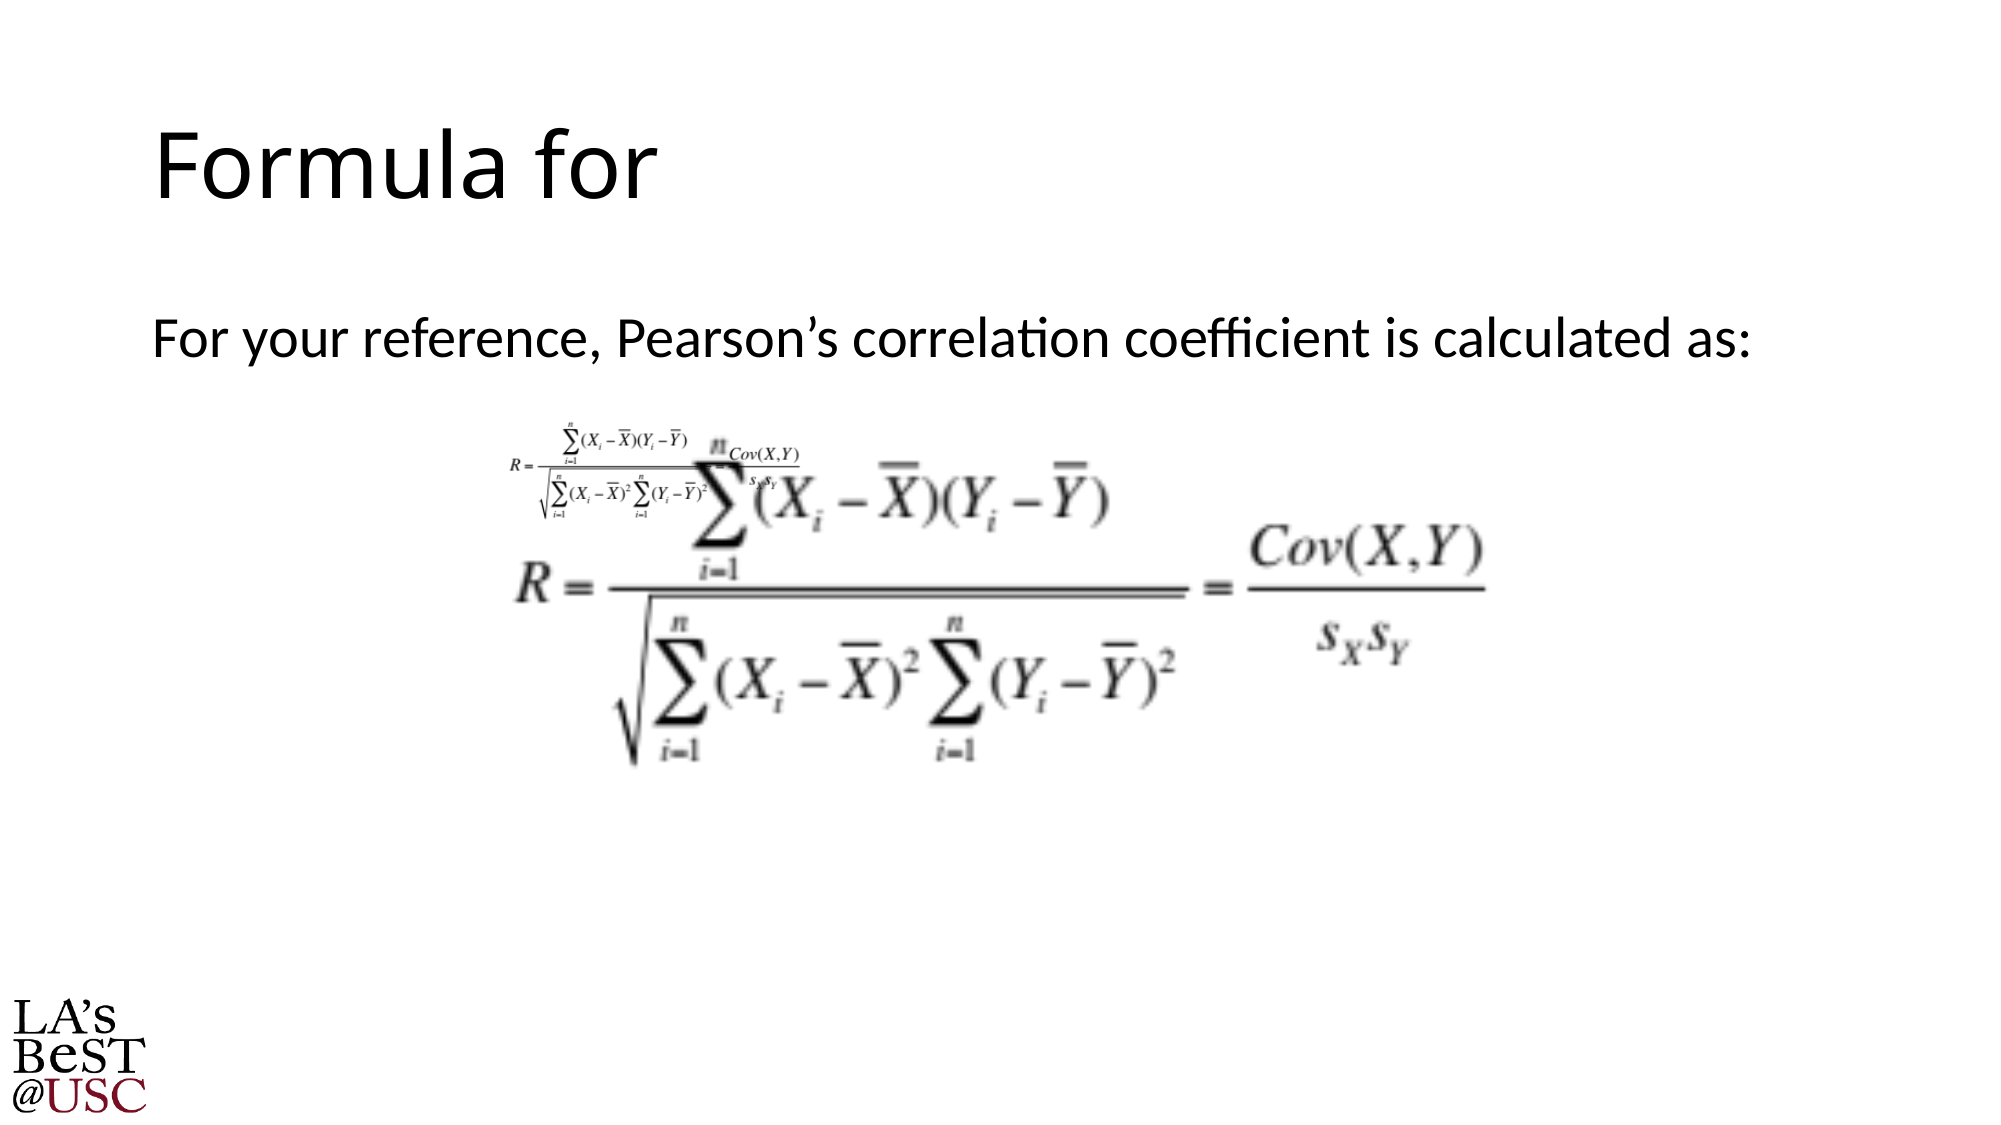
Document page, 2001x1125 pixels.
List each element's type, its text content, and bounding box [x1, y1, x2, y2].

list For your reference, Pearson’s correlation coefficient is calculated as: [137, 299, 1946, 1014]
picture [9, 993, 152, 1118]
picture [506, 414, 1494, 773]
